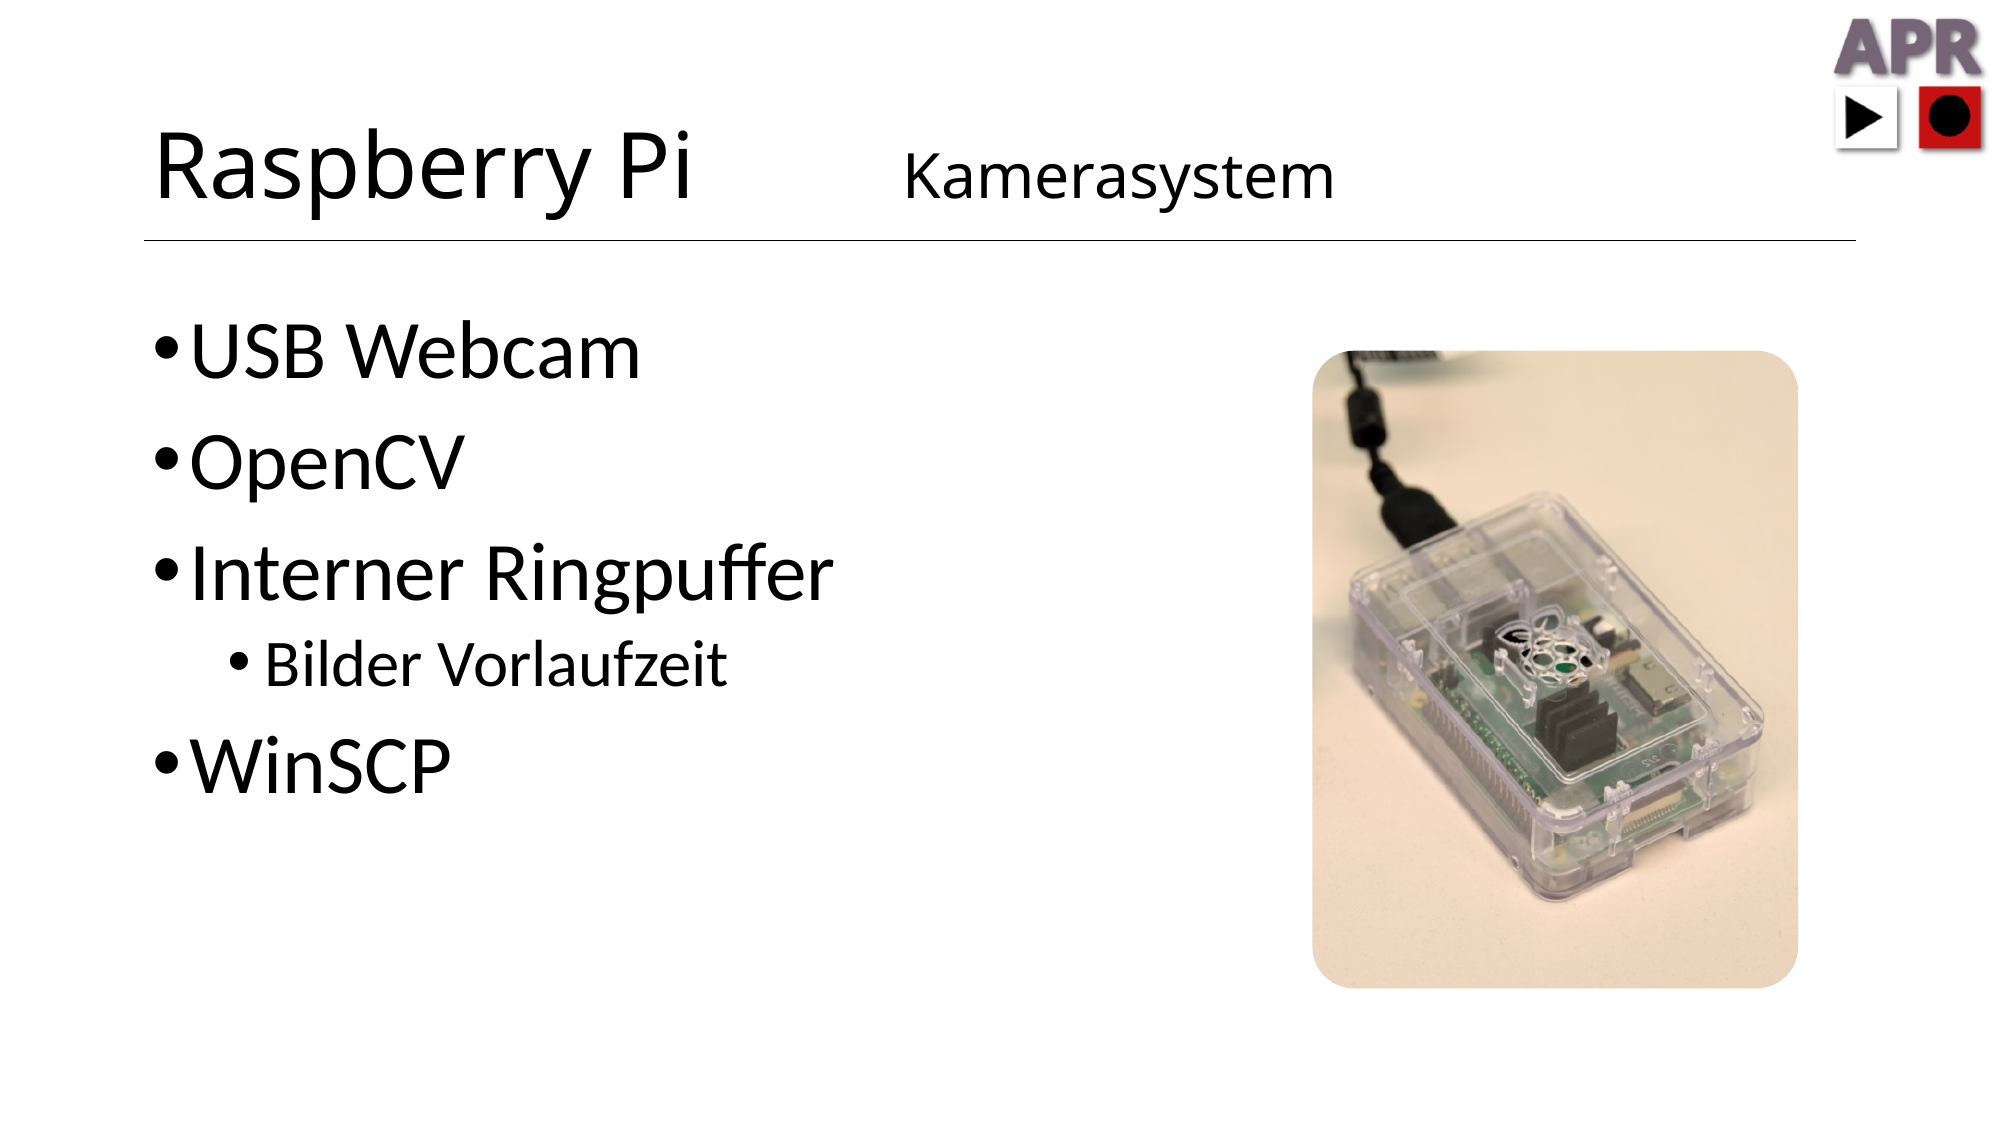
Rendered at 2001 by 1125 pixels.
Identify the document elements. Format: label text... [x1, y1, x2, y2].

picture [1822, 0, 2000, 178]
list USB Webcam OpenCV Interner Ringpuffer Bilder Vorlaufzeit WinSCP [137, 299, 1863, 1014]
picture [1312, 350, 1799, 989]
title Raspberry Pi Kamerasystem [137, 59, 1863, 278]
